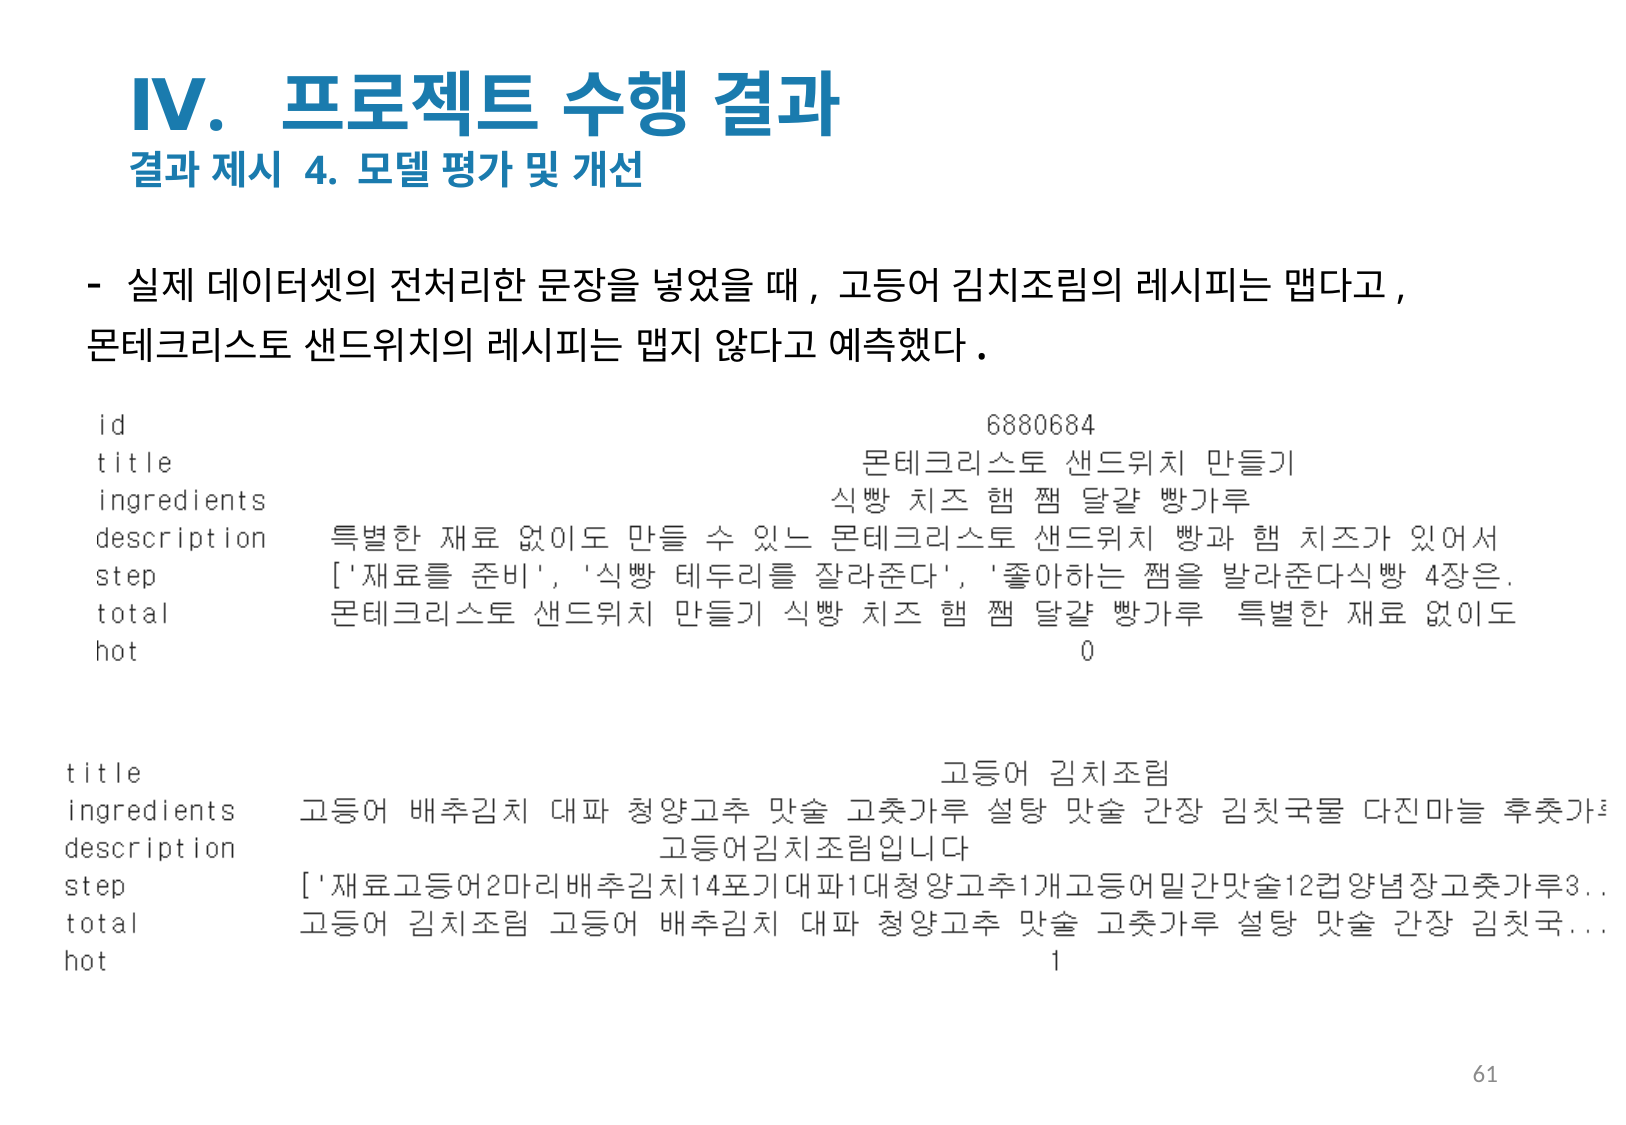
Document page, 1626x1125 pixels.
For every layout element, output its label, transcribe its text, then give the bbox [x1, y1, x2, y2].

text_box - 실제 데이터셋의 전처리한 문장을 넣었을 때, 고등어 김치조림의 레시피는 맵다고, 몬테크리스토 샌드위치의 레시피는 맵지 않다고 예측했다. [68, 240, 1478, 379]
picture [60, 747, 1625, 977]
slide_number 61 [1147, 1042, 1514, 1103]
picture [97, 413, 1528, 672]
text_box Ⅳ. 프로젝트 수행 결과 결과 제시 4. 모델 평가 및 개선 [110, 50, 1017, 202]
